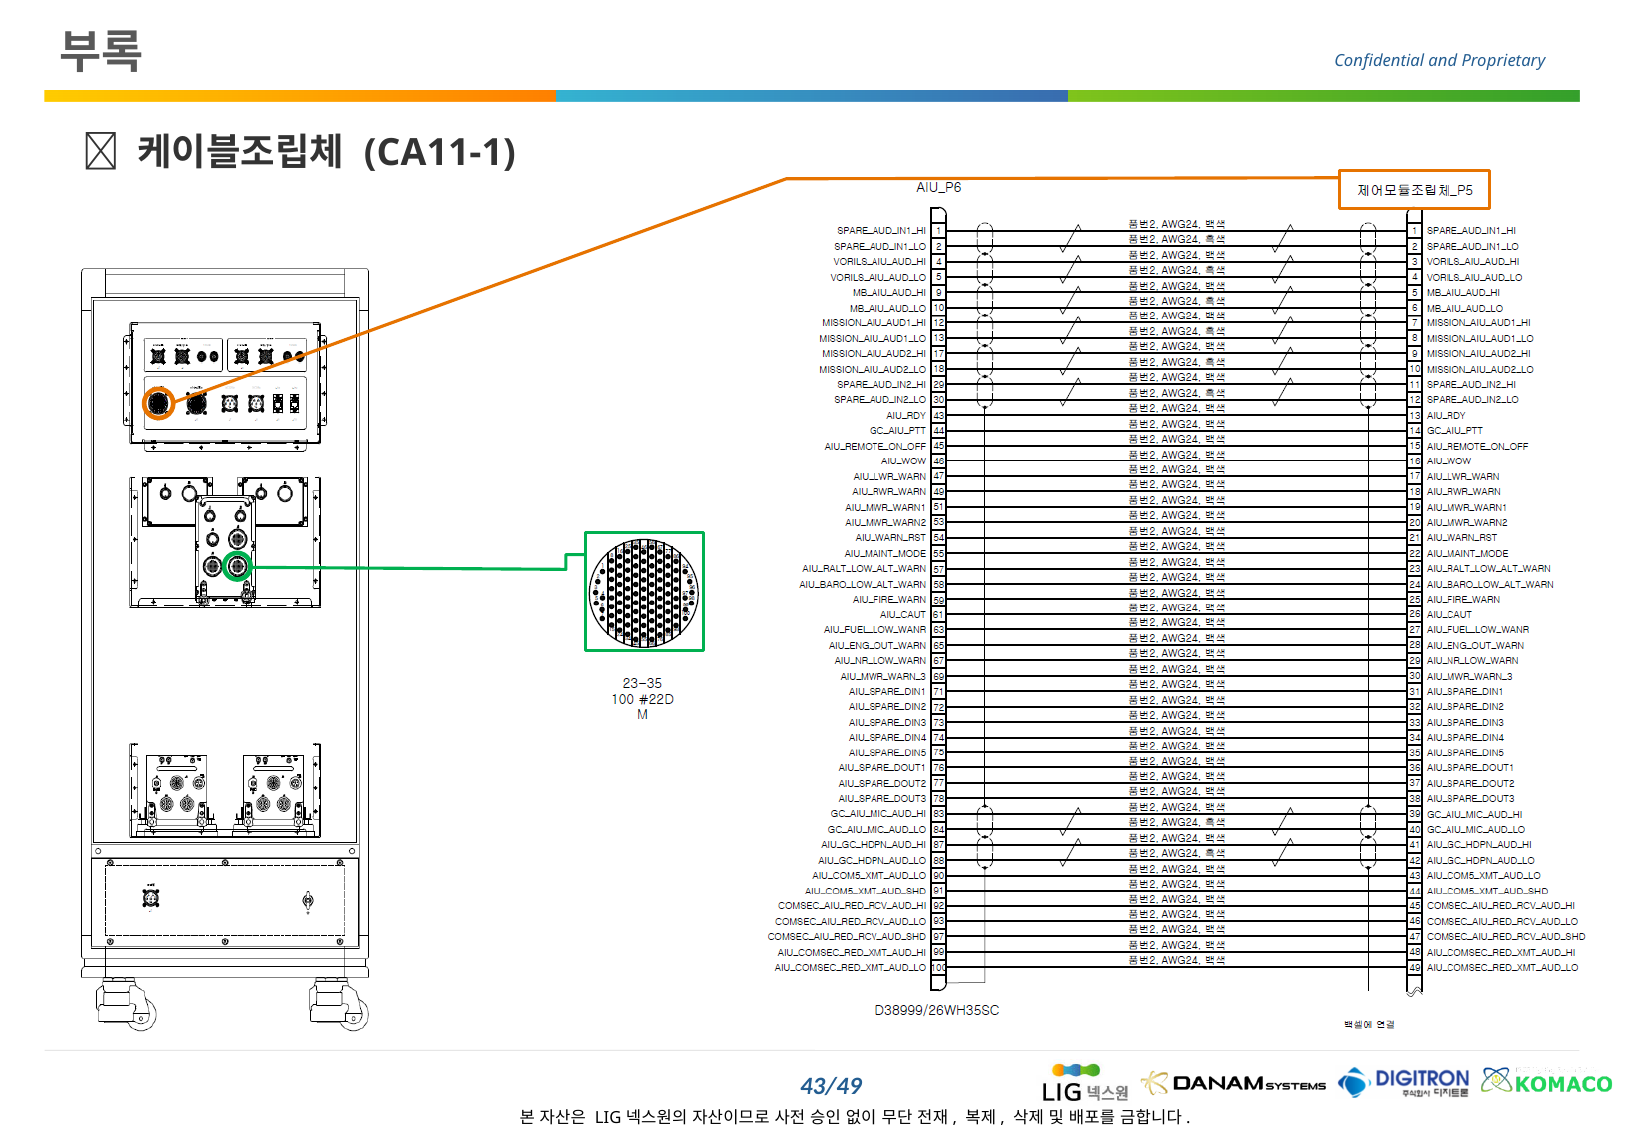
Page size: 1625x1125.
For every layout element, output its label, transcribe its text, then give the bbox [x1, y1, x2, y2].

text_box  케이블조립체 (CA11-1) [56, 78, 1604, 183]
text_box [72, 262, 380, 1036]
text_box 부록 [44, 15, 844, 92]
picture [44, 92, 56, 102]
picture [1036, 1059, 1470, 1106]
picture [1477, 1065, 1620, 1094]
picture [587, 172, 1592, 1038]
